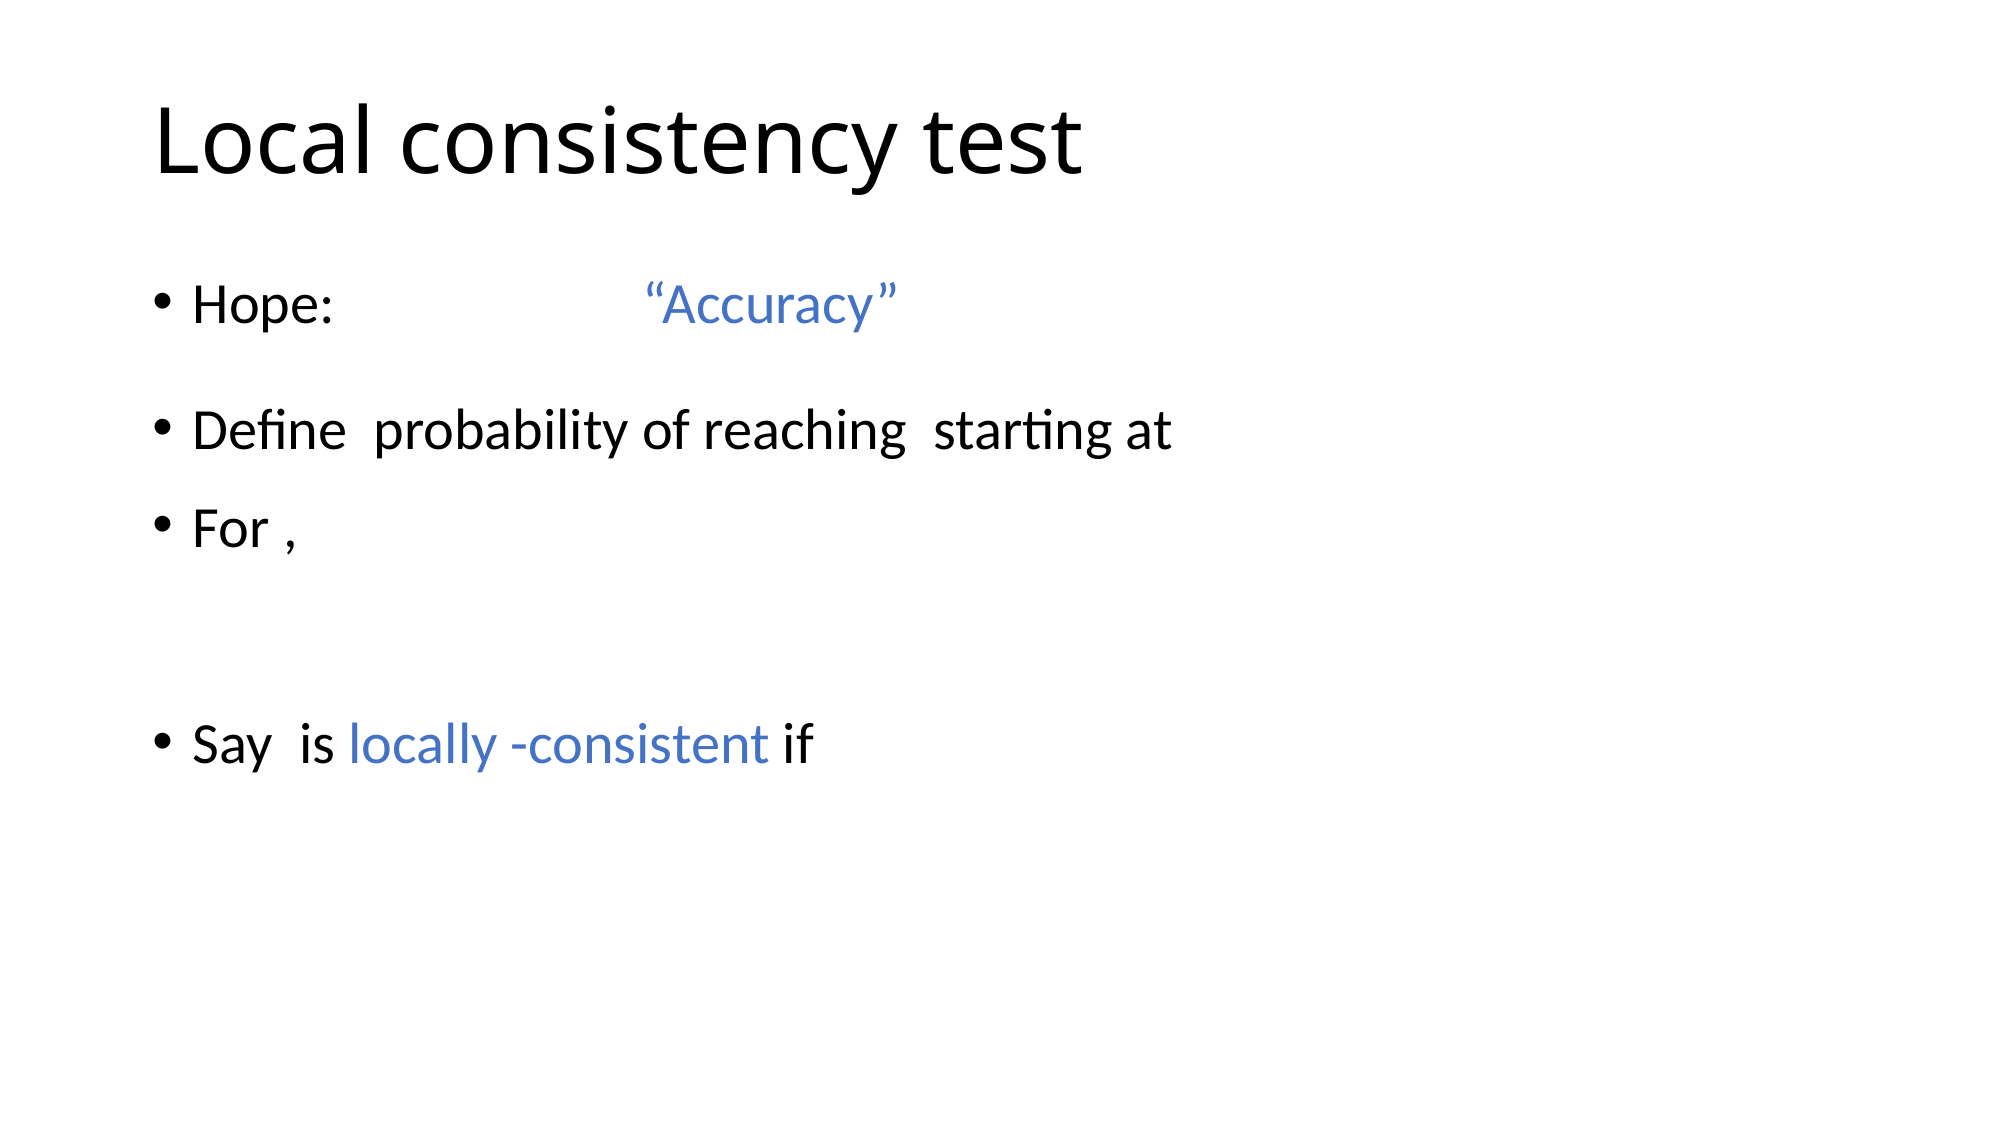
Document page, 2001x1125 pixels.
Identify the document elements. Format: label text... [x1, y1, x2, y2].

title Local consistency test [137, 35, 1863, 253]
